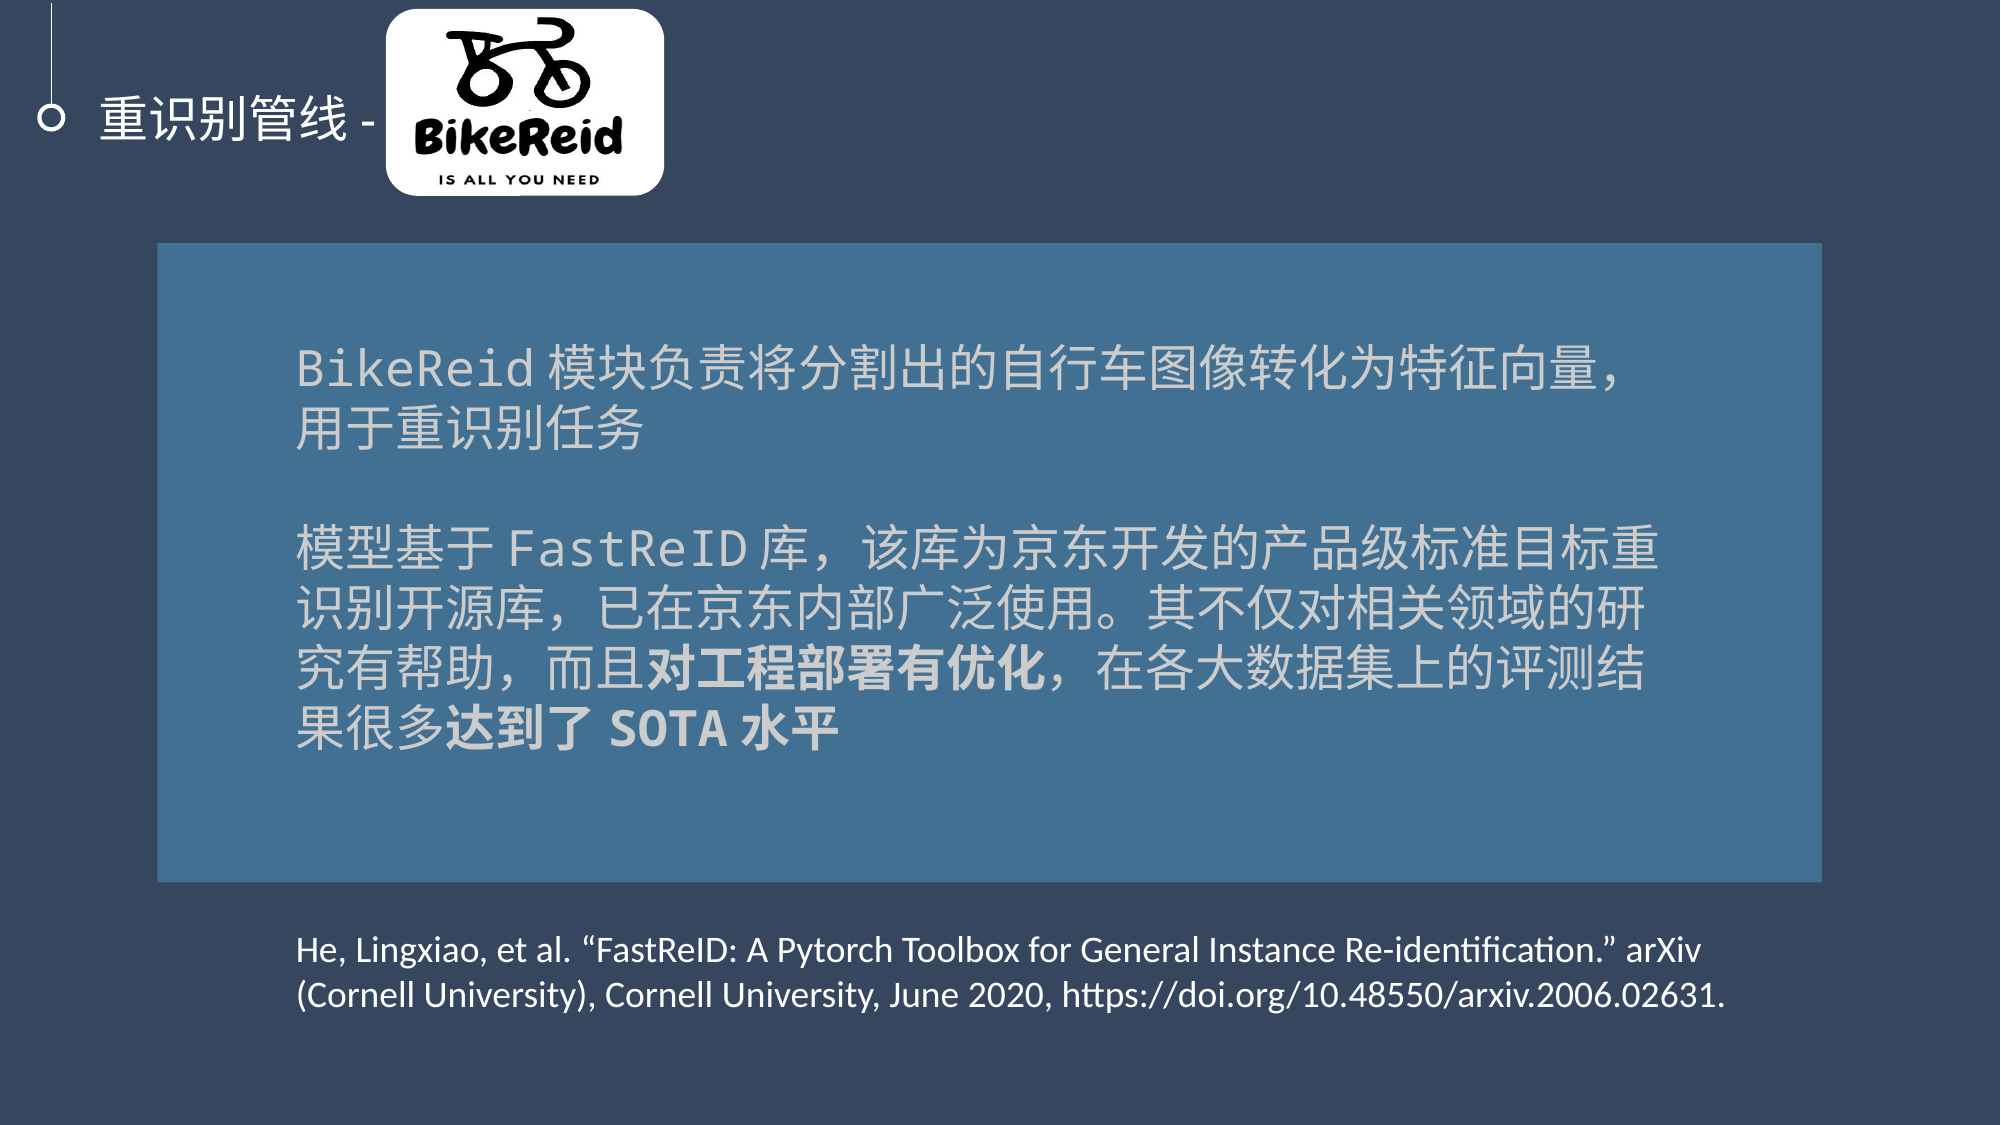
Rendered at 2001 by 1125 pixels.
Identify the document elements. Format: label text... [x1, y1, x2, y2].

text_box [38, 104, 65, 131]
text_box He, Lingxiao, et al. “FastReID: A Pytorch Toolbox for General Instance Re-identification.” arXiv (Cornell University), Cornell University, June 2020, https://doi.org/10.48550/arxiv.2006.02631. [281, 917, 1749, 1023]
picture [385, 8, 665, 196]
text_box 重识别管线- [83, 79, 385, 155]
text_box [156, 242, 1823, 883]
text_box BikeReid模块负责将分割出的自行车图像转化为特征向量，用于重识别任务 模型基于FastReID库，该库为京东开发的产品级标准目标重识别开源库，已在京东内部广泛使用。其不仅对相关领域的研究有帮助，而且对工程部署有优化，在各大数据集上的评测结果很多达到了SOTA水平 [281, 283, 1698, 854]
